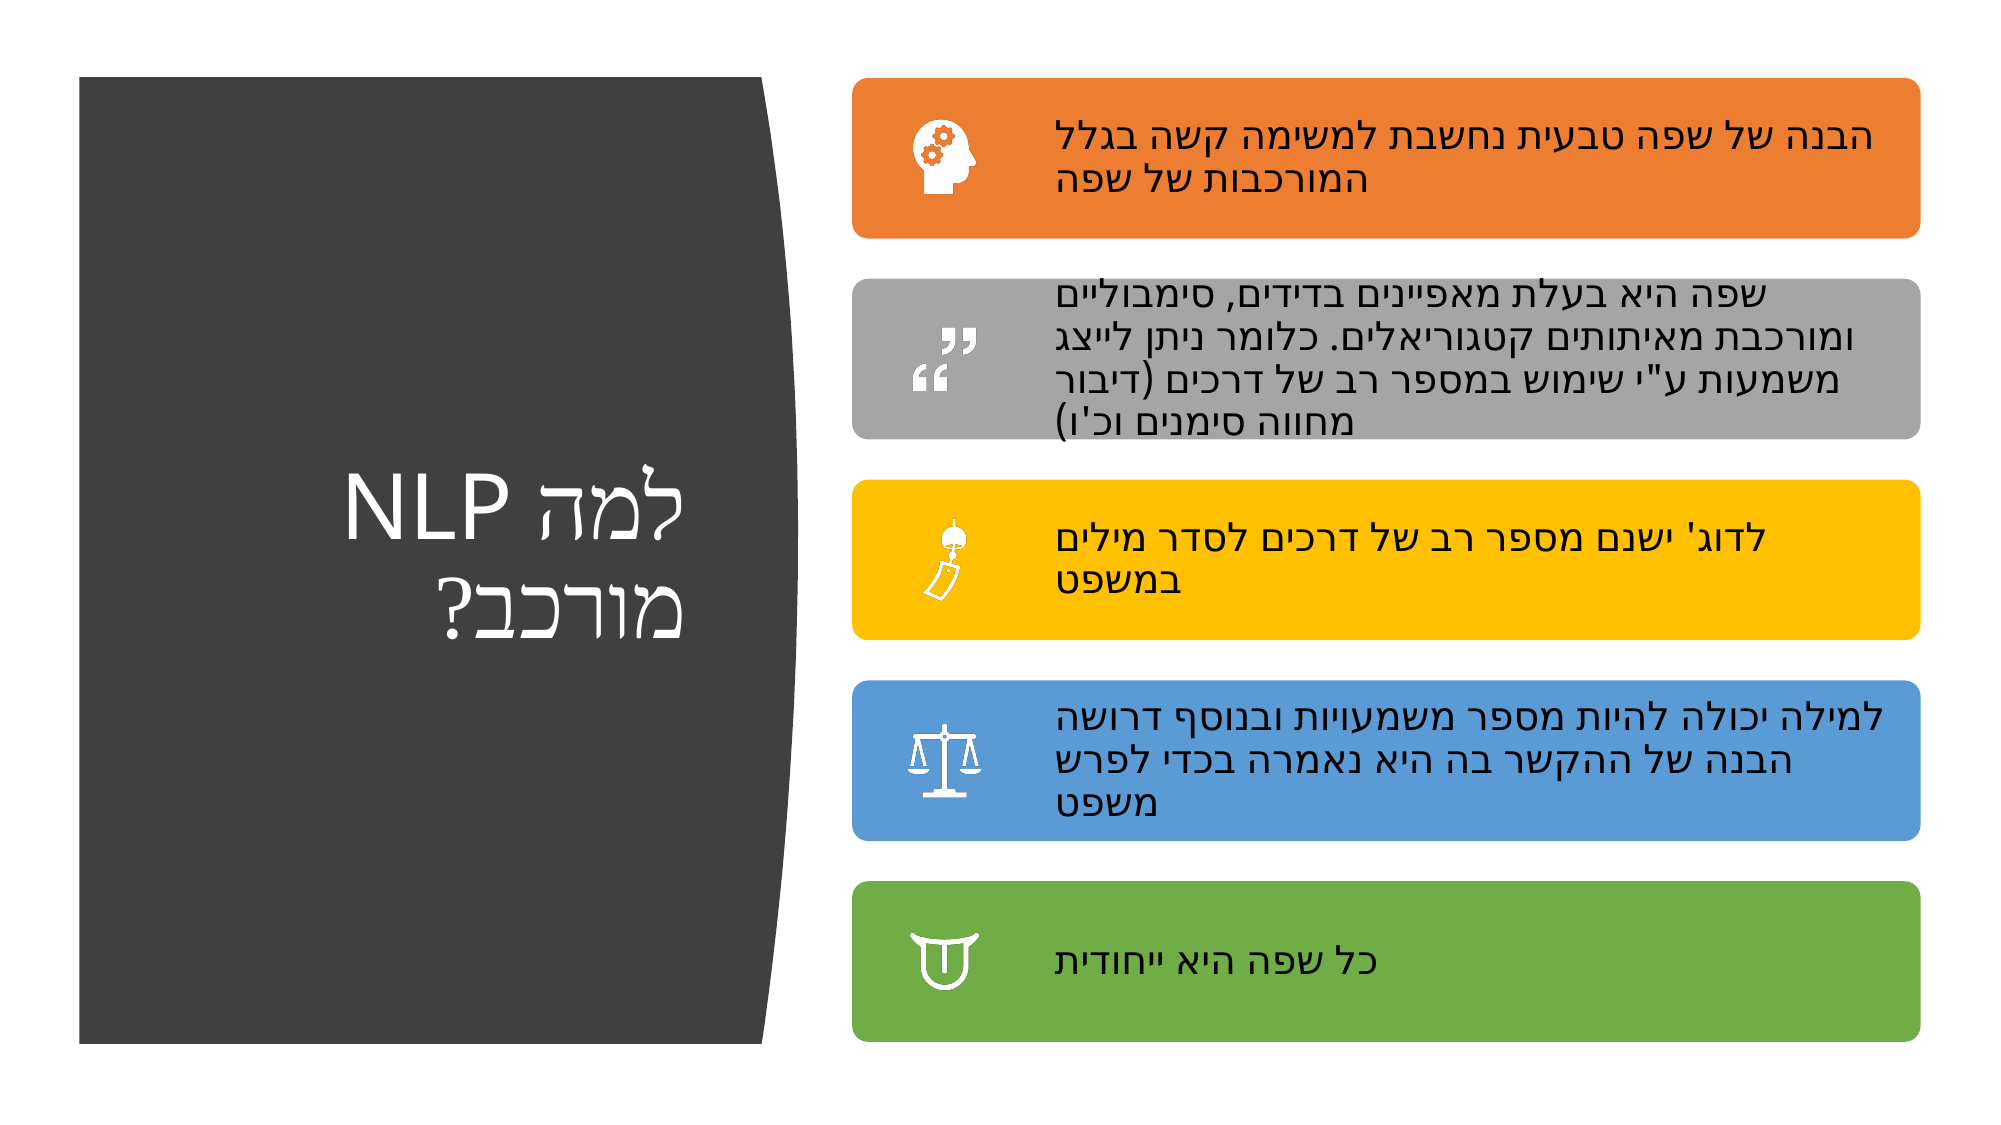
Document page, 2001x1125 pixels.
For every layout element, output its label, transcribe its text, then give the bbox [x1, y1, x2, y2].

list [852, 77, 1921, 1043]
text_box [78, 76, 800, 1045]
title למה NLP מורכב? [141, 166, 702, 953]
